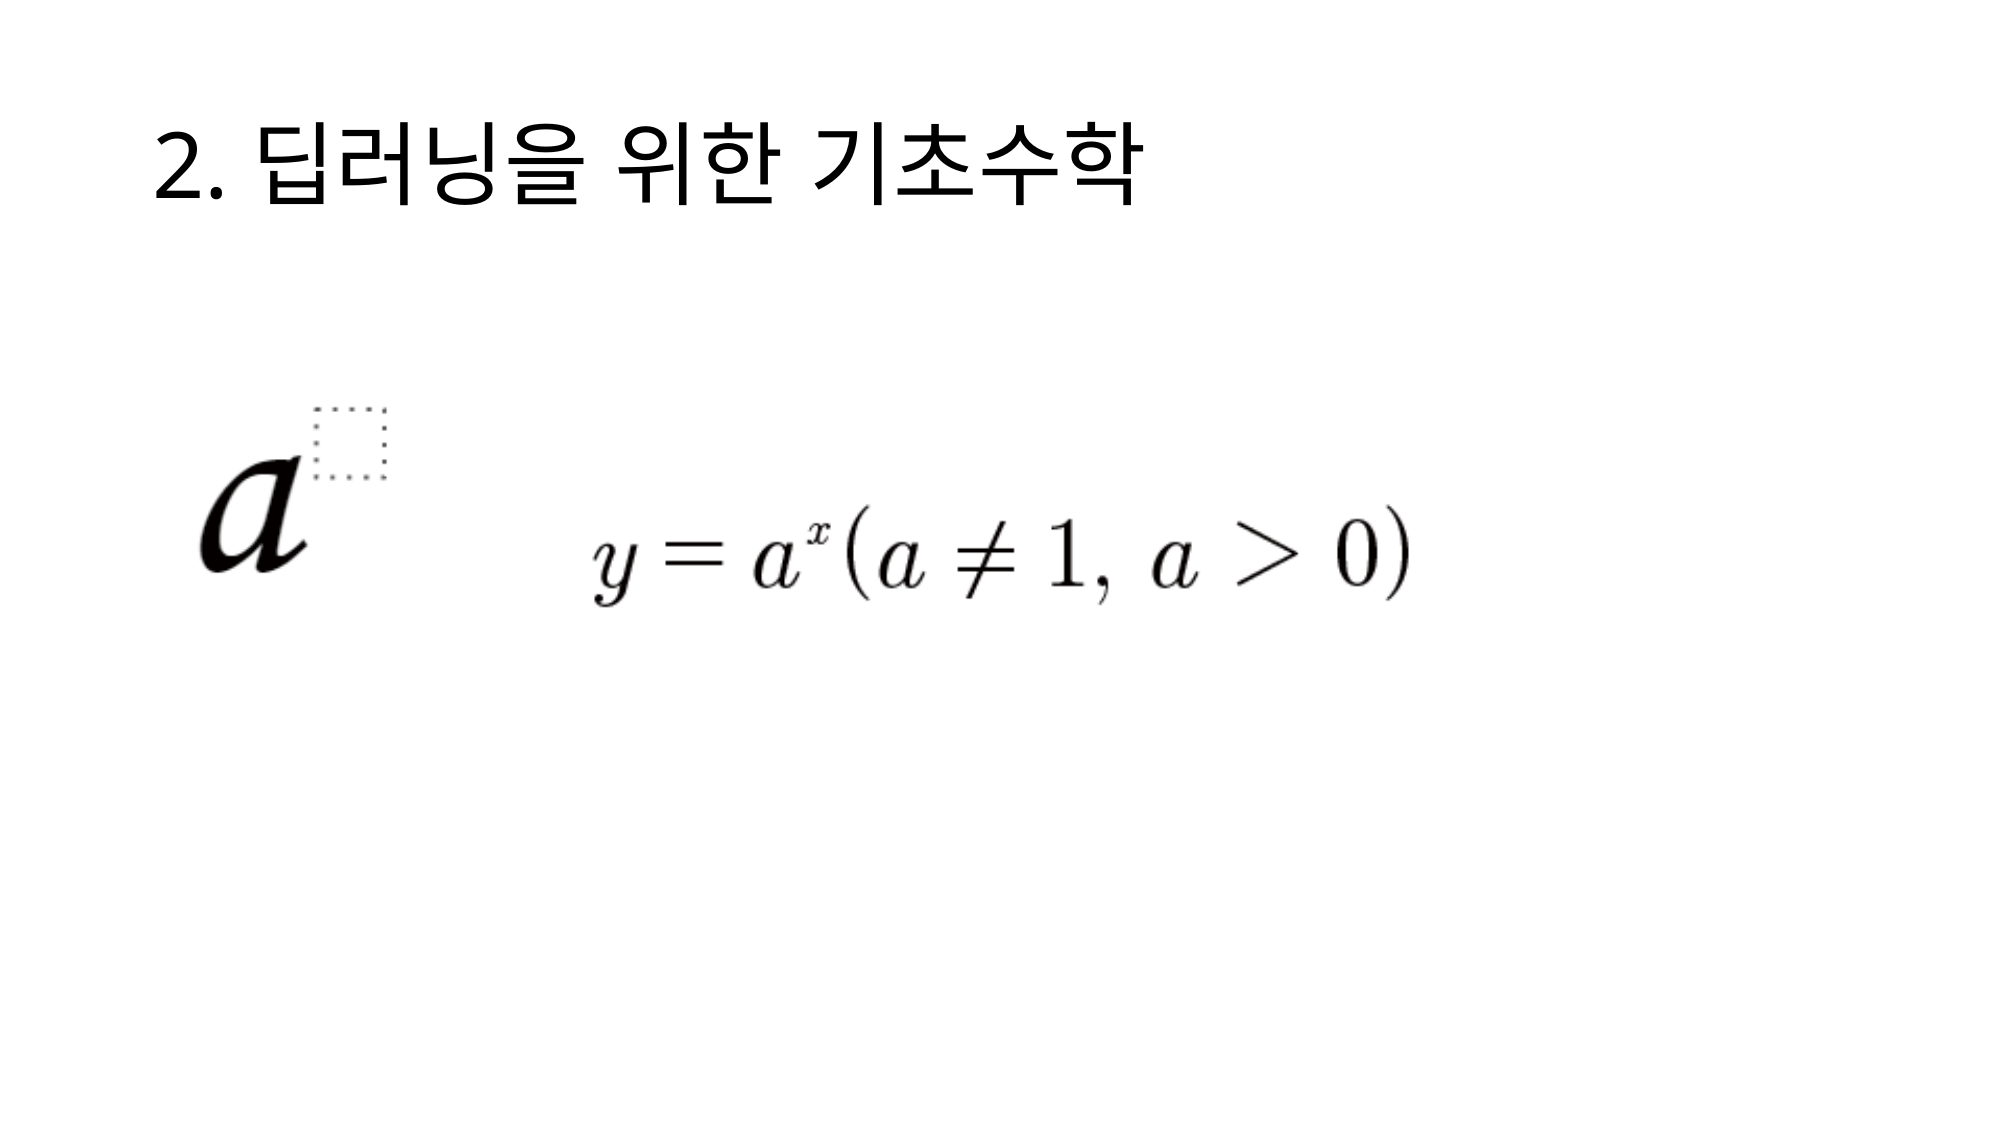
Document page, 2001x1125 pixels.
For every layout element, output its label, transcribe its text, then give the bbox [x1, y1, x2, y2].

title 2.딥러닝을 위한 기초수학 [137, 59, 1863, 278]
picture [566, 482, 1434, 643]
picture [184, 389, 408, 592]
